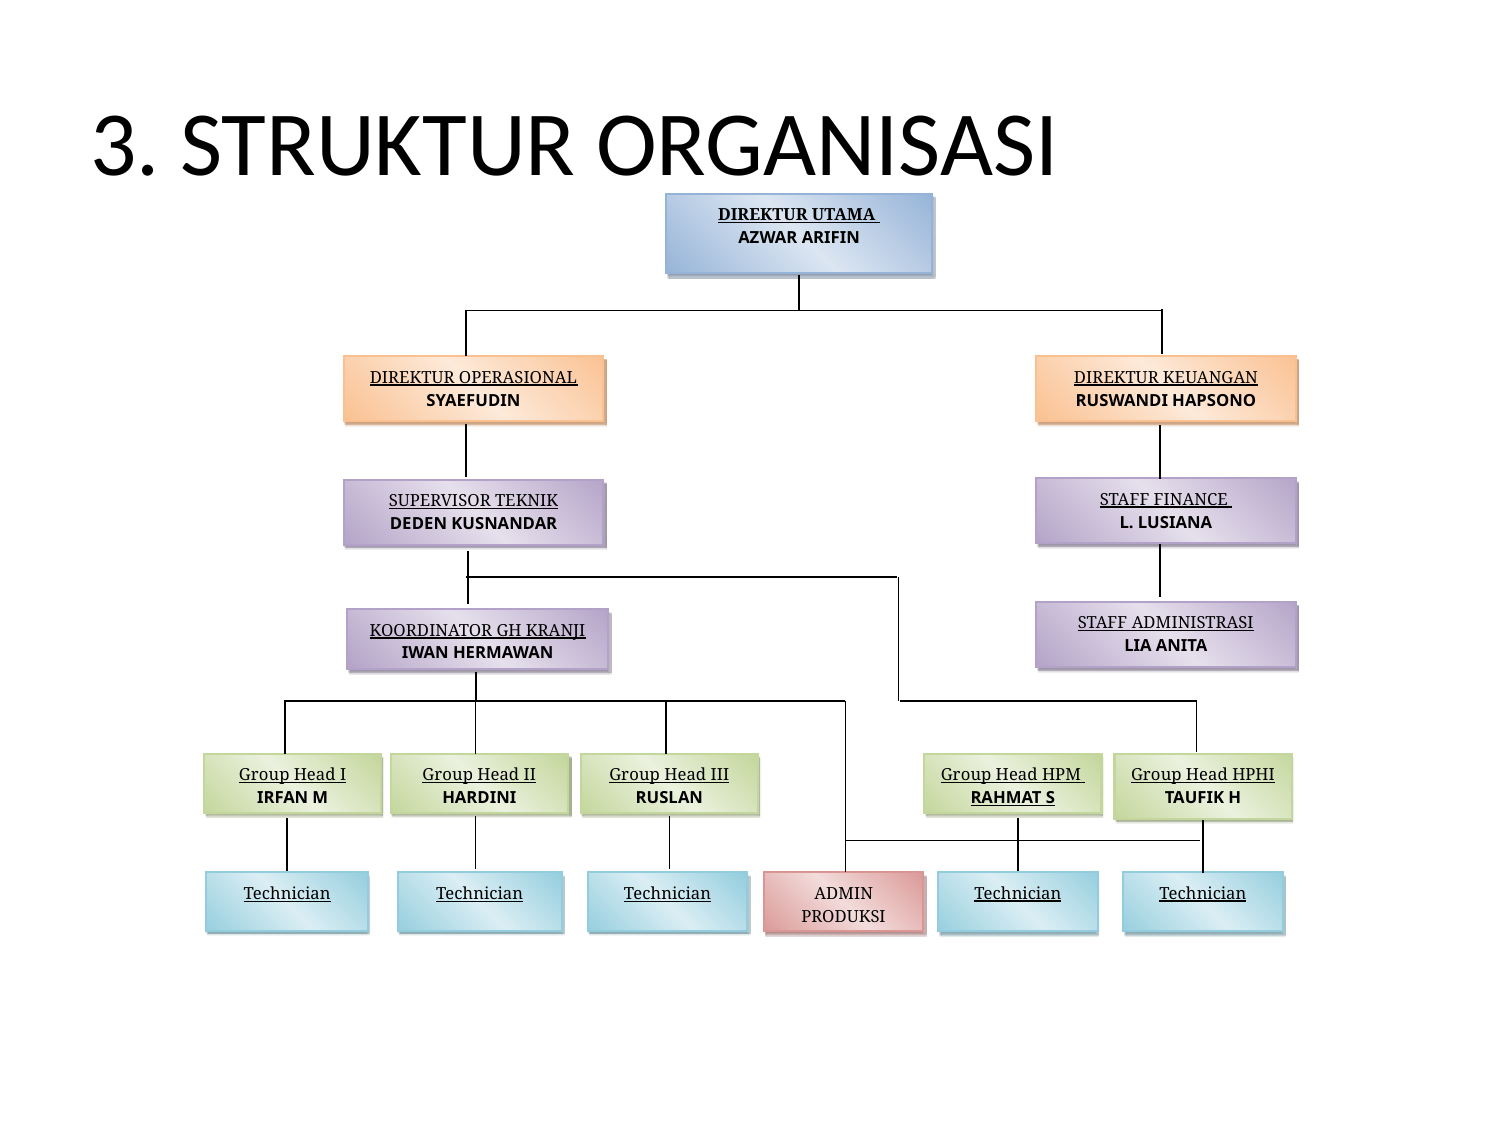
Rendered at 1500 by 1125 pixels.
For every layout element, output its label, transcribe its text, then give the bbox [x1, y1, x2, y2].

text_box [465, 275, 1163, 357]
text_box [465, 423, 1196, 699]
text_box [203, 193, 1296, 932]
title 3. STRUKTUR ORGANISASI [75, 45, 1425, 233]
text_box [283, 701, 1204, 874]
